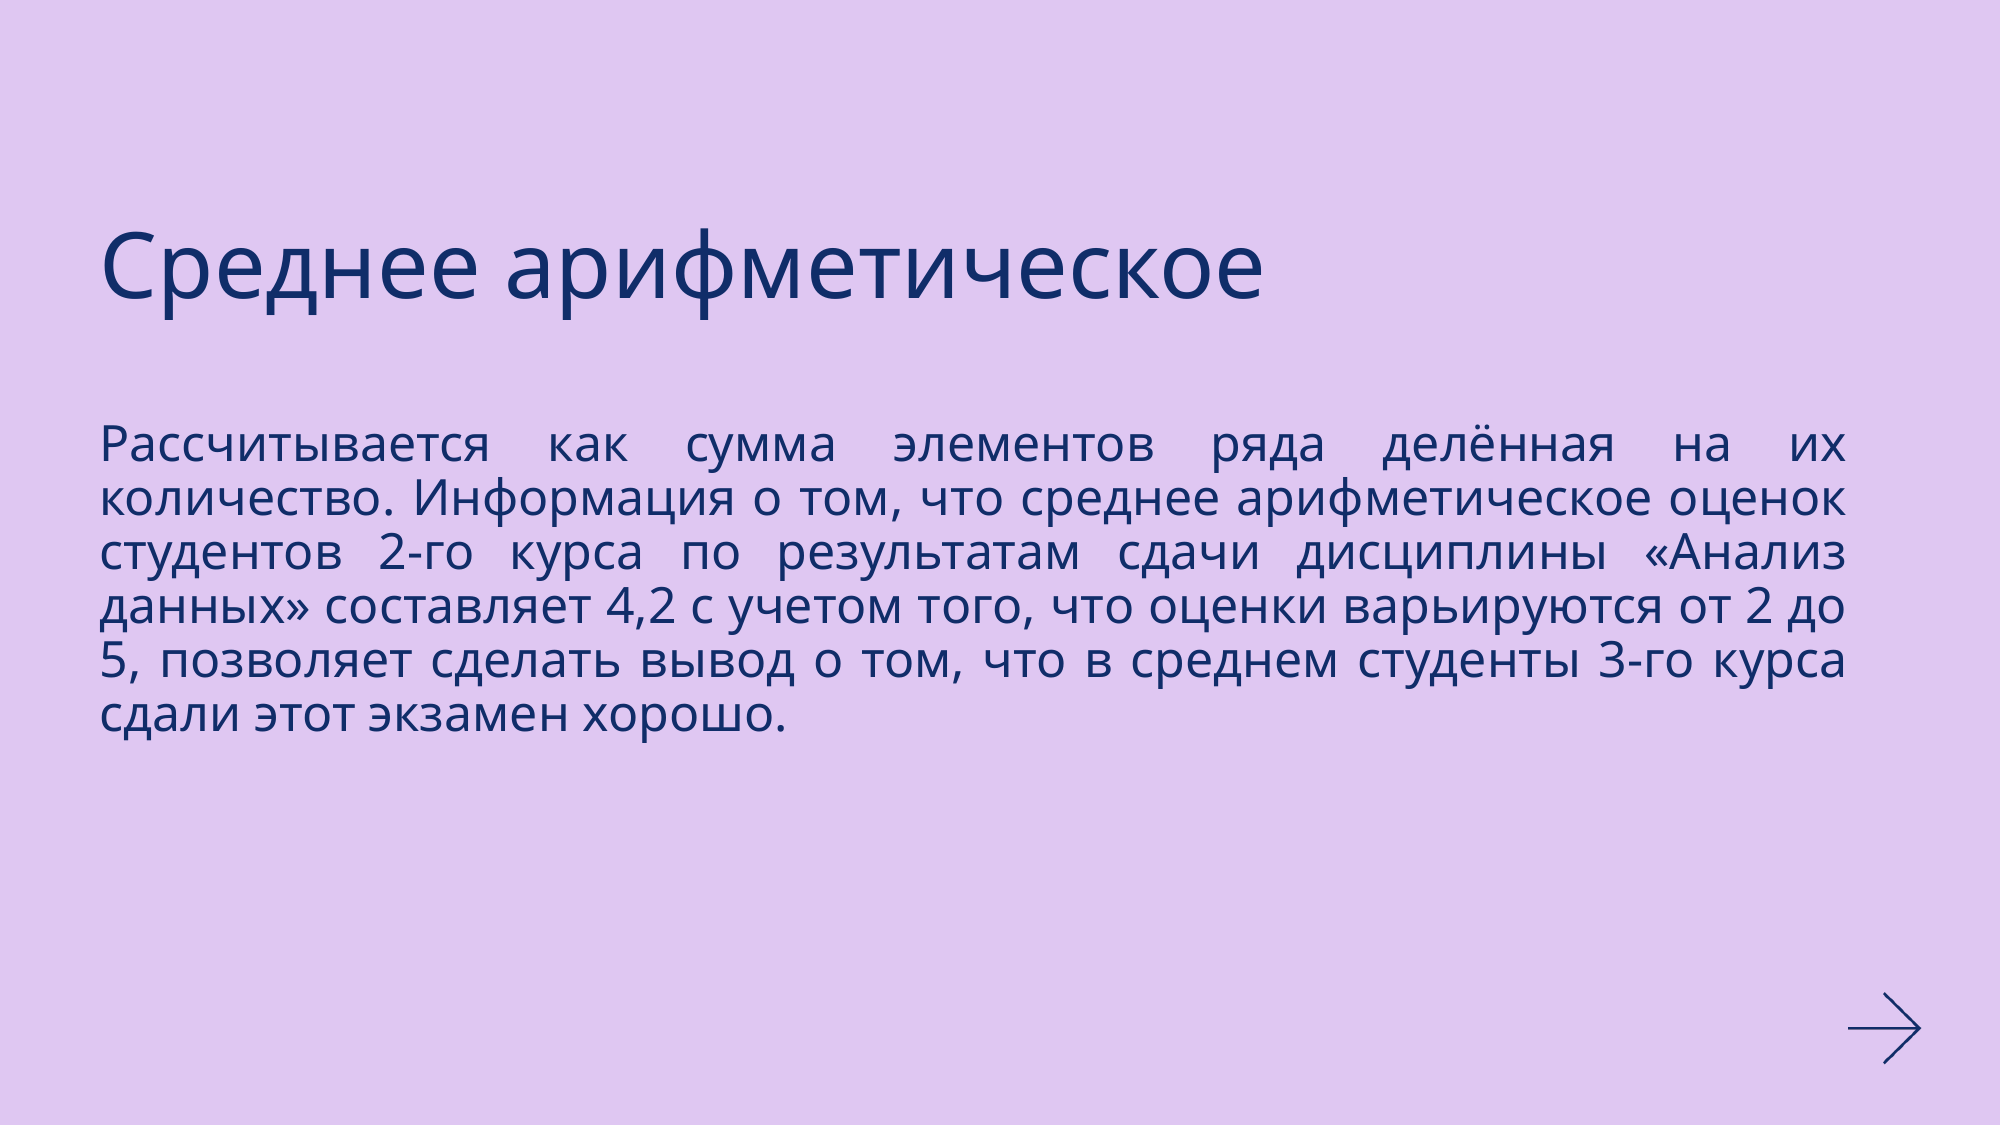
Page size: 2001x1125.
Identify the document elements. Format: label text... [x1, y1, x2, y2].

title Среднее арифметическое [84, 160, 1922, 378]
text_box [975, 537, 1025, 588]
picture [1848, 991, 1922, 1065]
